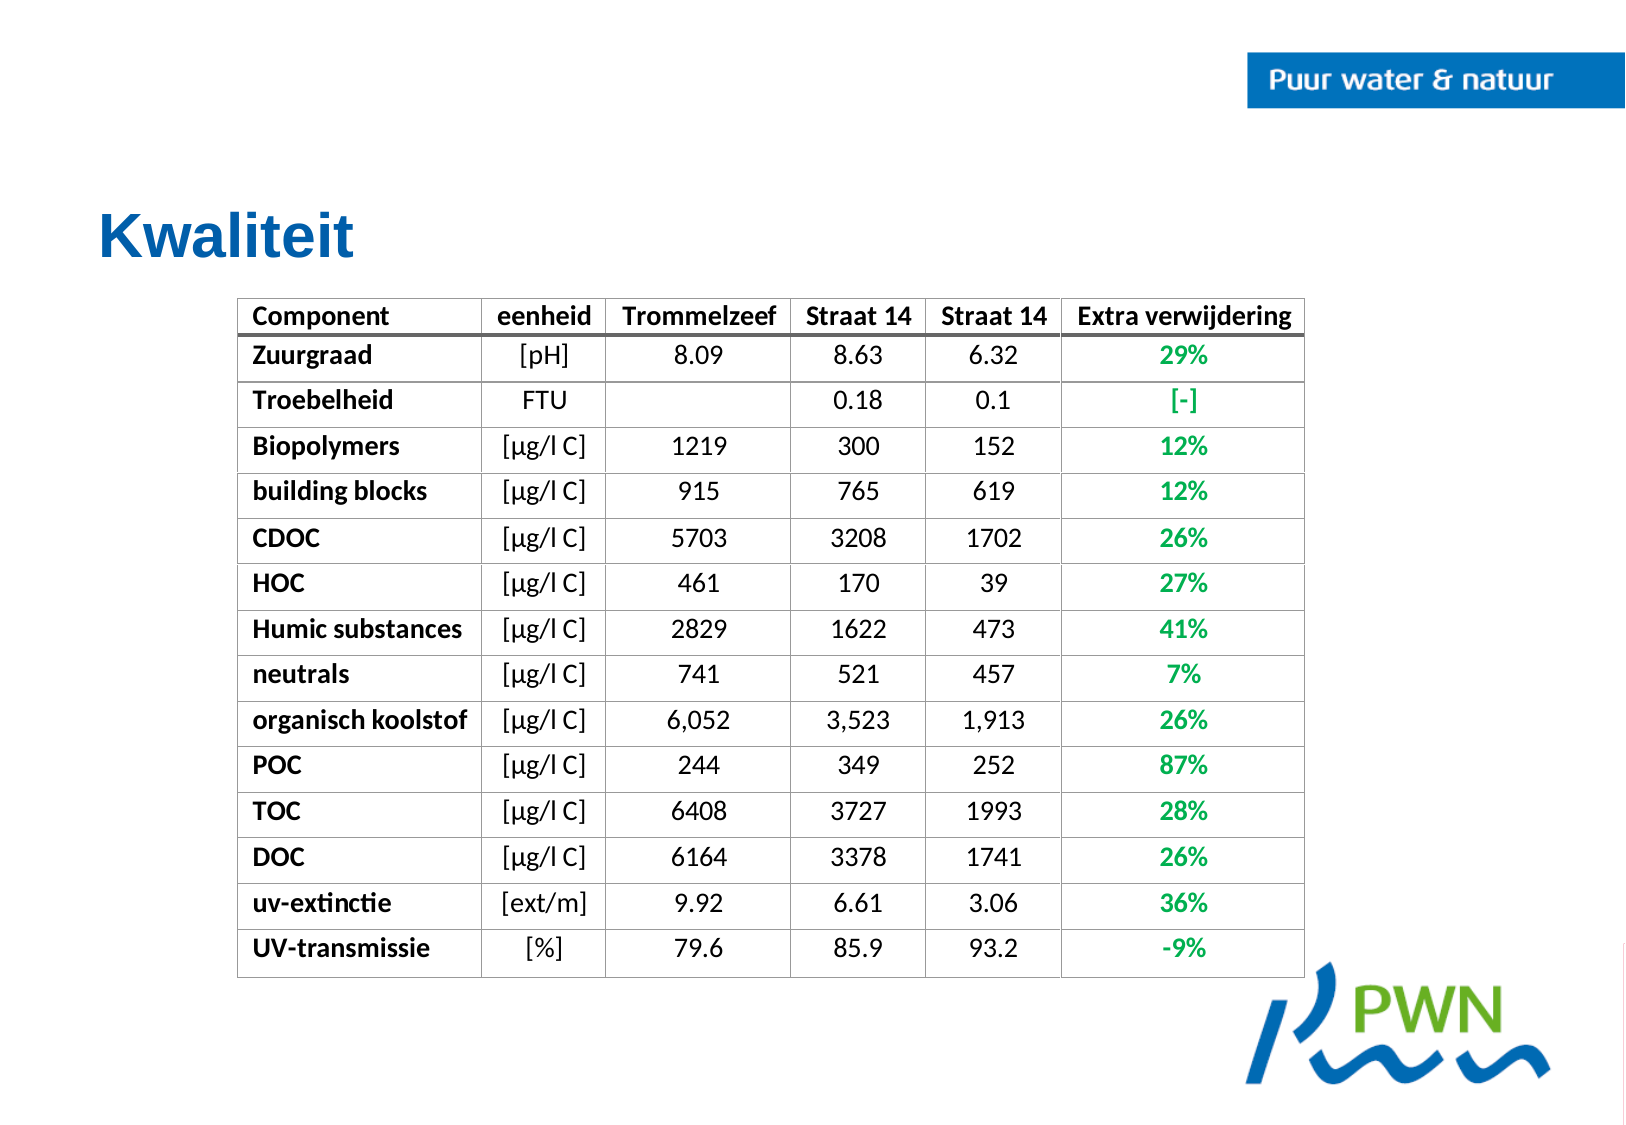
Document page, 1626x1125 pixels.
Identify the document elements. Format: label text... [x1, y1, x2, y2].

title Kwaliteit [81, 91, 1544, 279]
picture [139, 297, 1625, 1125]
picture [1214, 0, 1625, 161]
